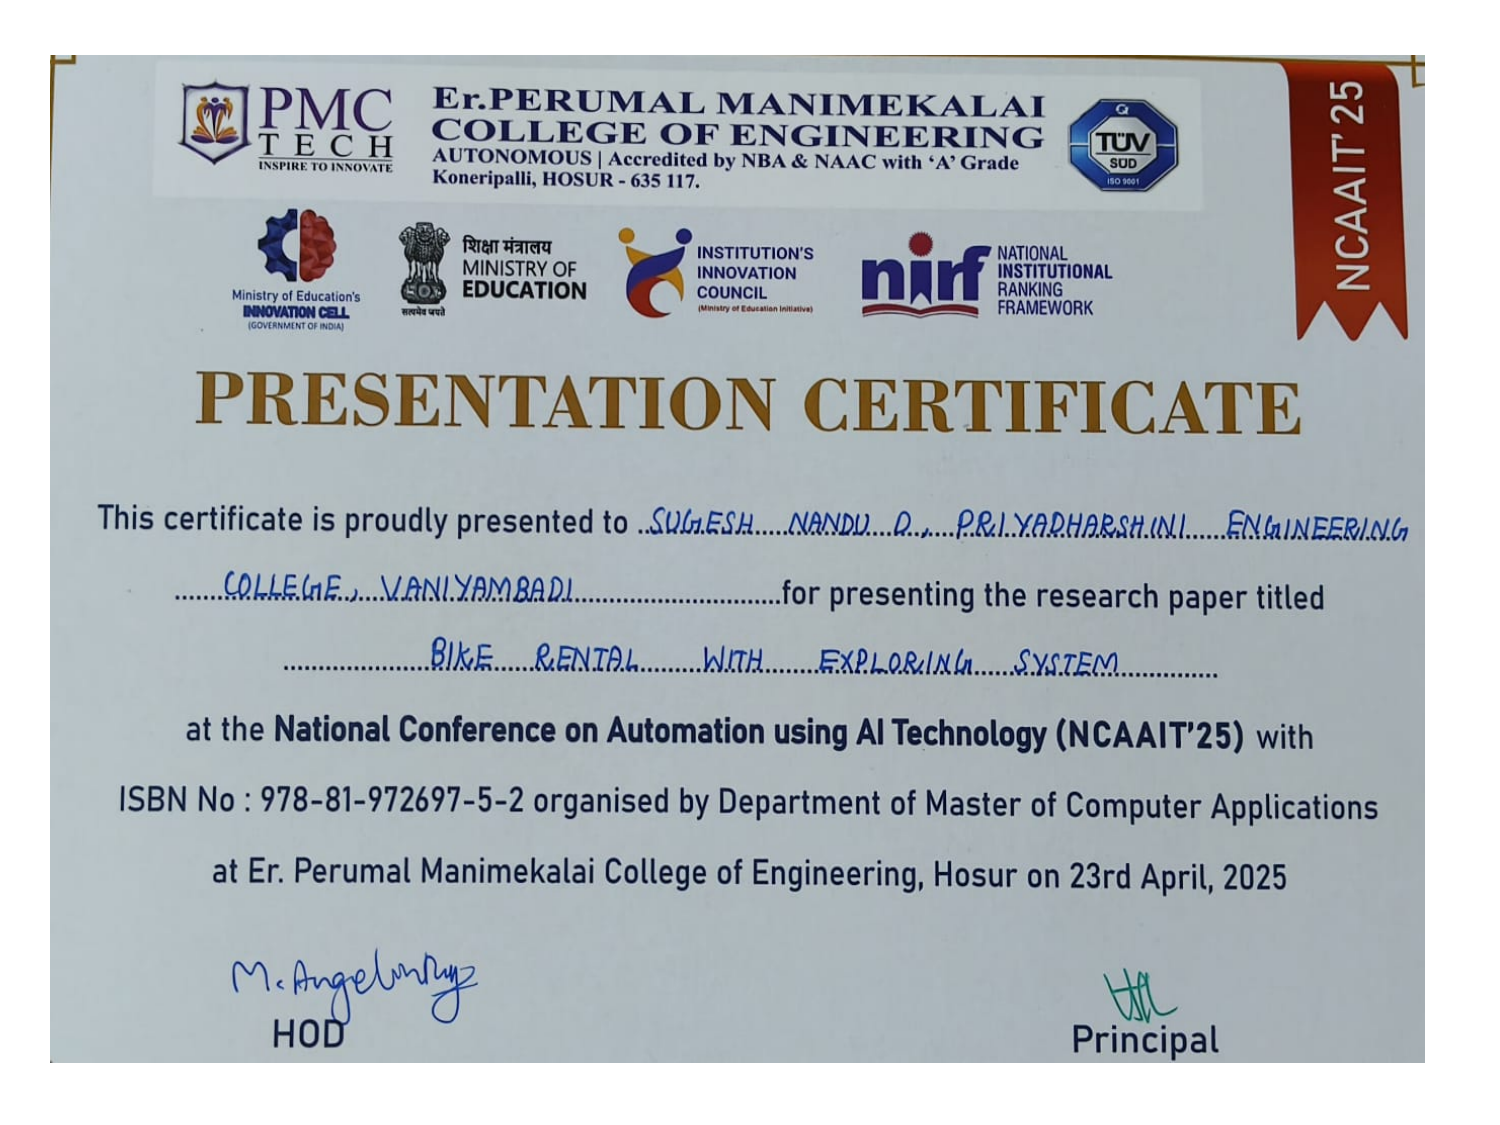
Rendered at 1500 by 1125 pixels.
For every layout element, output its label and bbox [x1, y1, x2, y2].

picture [49, 55, 1426, 1063]
